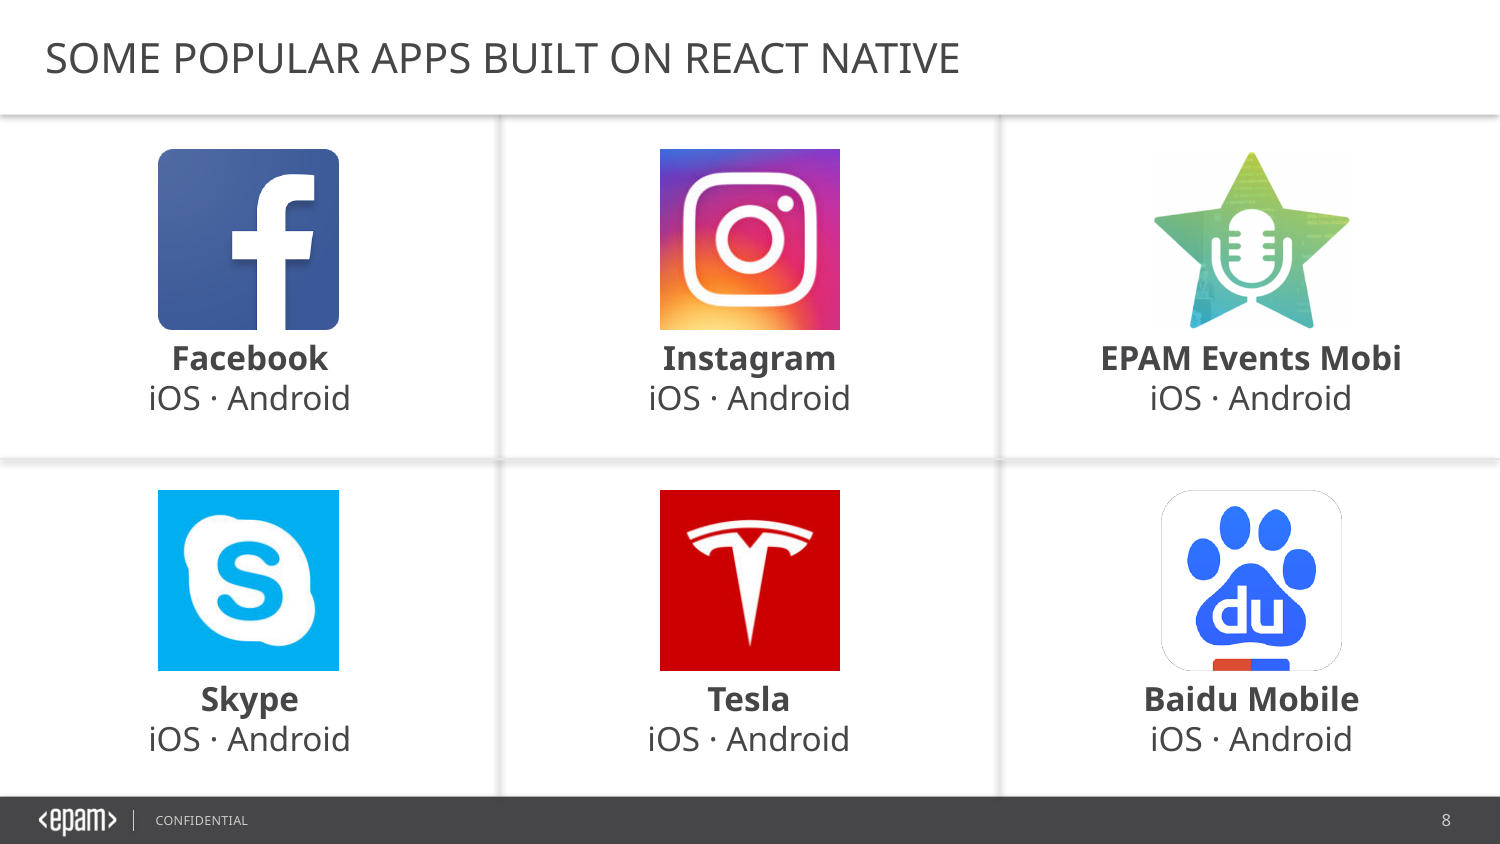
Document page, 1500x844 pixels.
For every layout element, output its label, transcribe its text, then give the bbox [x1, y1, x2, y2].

text_box Baidu Mobile iOS · Android [1002, 670, 1500, 766]
picture [659, 149, 841, 331]
picture [659, 490, 841, 671]
text_box Tesla iOS · Android [498, 670, 1000, 766]
list SOME POPULAR APPS BUILT ON REACT NATIVE [0, 0, 1500, 115]
picture [158, 149, 339, 331]
picture [1152, 149, 1351, 331]
picture [184, 515, 315, 646]
text_box EPAM Events Mobi iOS · Android [1001, 329, 1500, 425]
text_box Skype iOS · Android [0, 670, 498, 766]
picture [1160, 490, 1342, 671]
text_box Instagram iOS · Android [500, 329, 1000, 425]
text_box Facebook iOS · Android [0, 329, 500, 425]
picture [38, 808, 117, 837]
